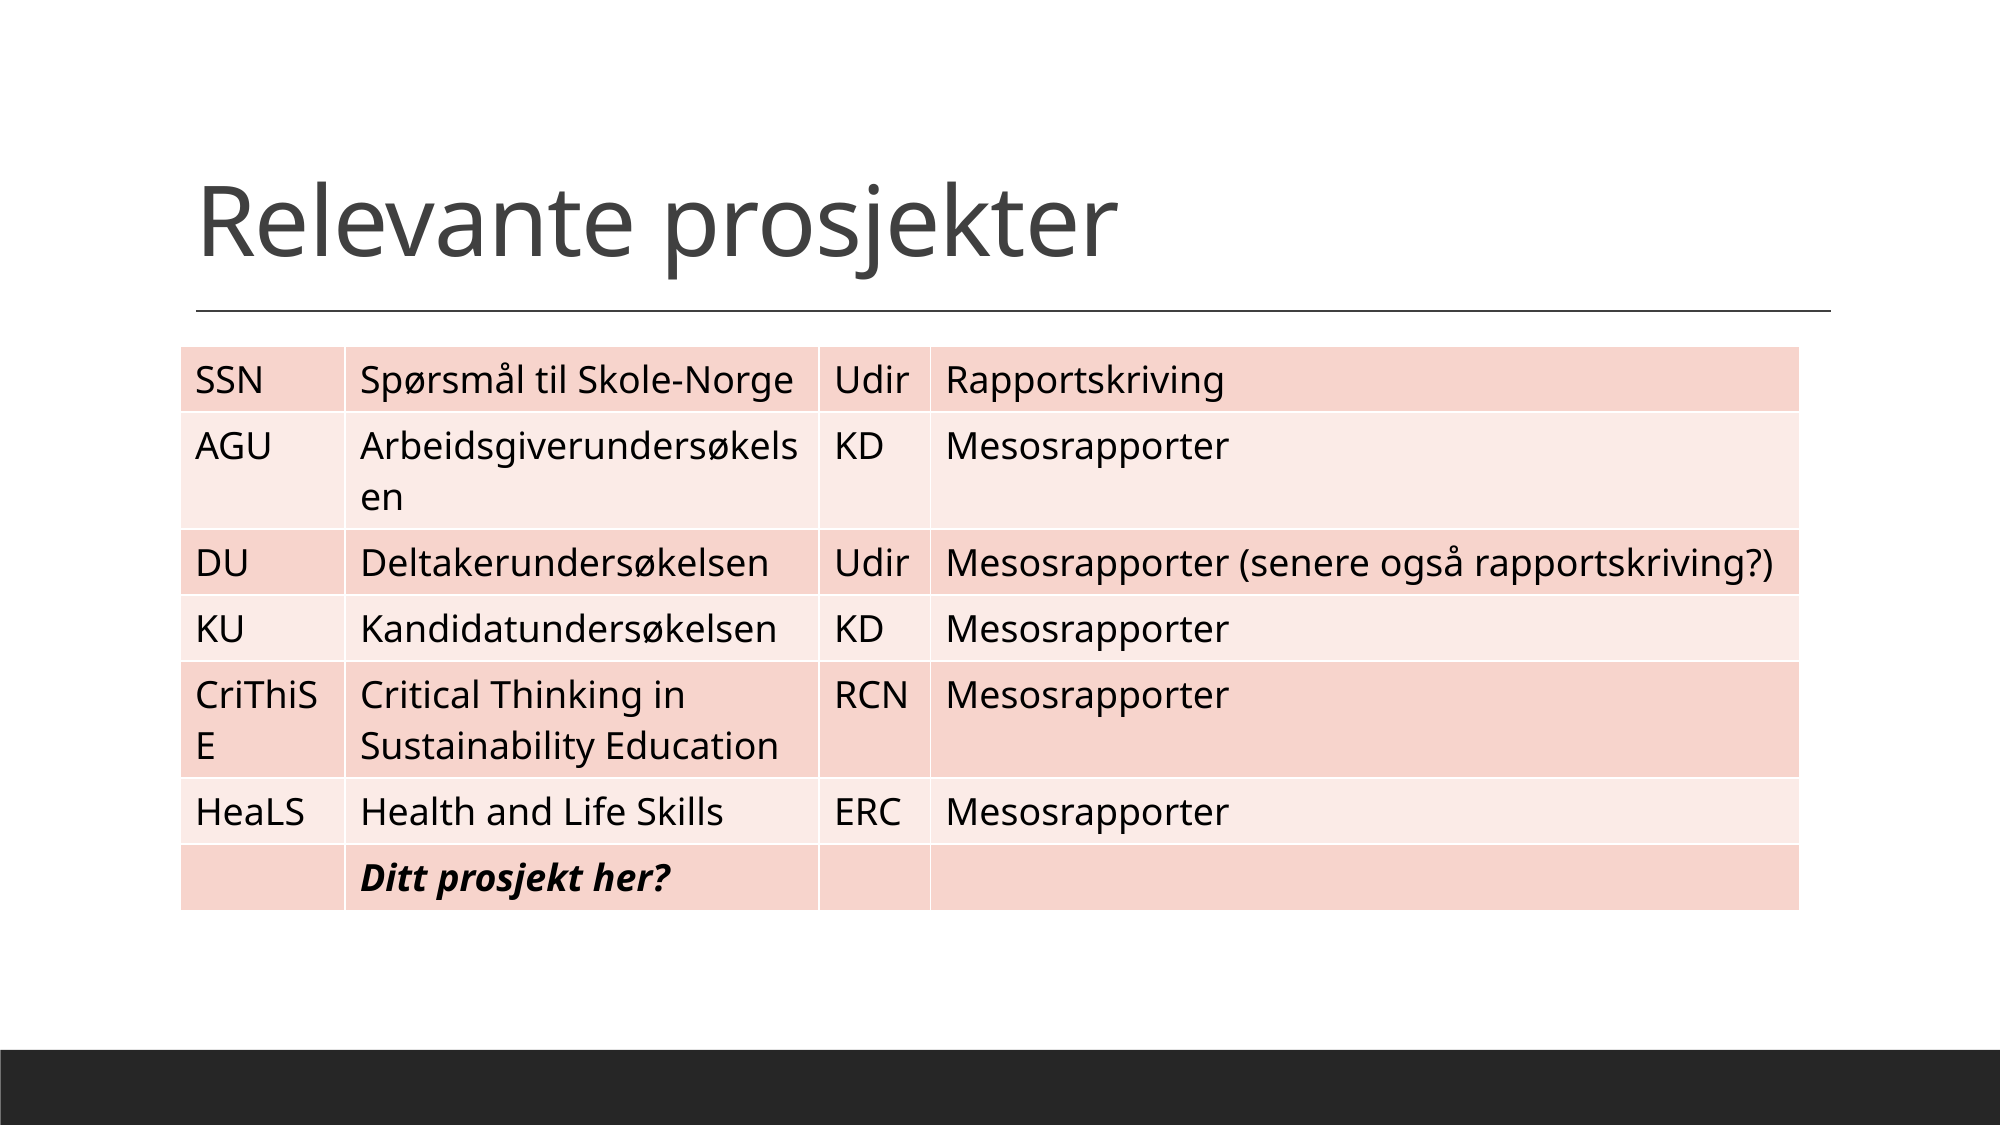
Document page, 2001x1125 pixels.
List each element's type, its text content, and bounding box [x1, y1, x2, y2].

table_cell KD [820, 413, 930, 528]
table_cell Critical Thinking in Sustainability Education [346, 662, 818, 777]
table_cell HeaLS [181, 779, 344, 843]
table_cell Mesosrapporter [931, 413, 1799, 528]
table_cell Mesosrapporter (senere også rapportskriving?) [931, 530, 1799, 594]
table_cell Health and Life Skills [346, 779, 818, 843]
table_cell Deltakerundersøkelsen [346, 530, 818, 594]
table_cell KU [181, 596, 344, 660]
table_cell DU [181, 530, 344, 594]
table_cell Mesosrapporter [931, 596, 1799, 660]
table_cell Mesosrapporter [931, 662, 1799, 777]
table_header Spørsmål til Skole-Norge [346, 347, 818, 411]
table_cell AGU [181, 413, 344, 528]
table_header Udir [820, 347, 930, 411]
table_cell [931, 845, 1799, 910]
table_cell RCN [820, 662, 930, 777]
table_cell [820, 845, 930, 910]
table_header SSN [181, 347, 344, 411]
table_cell Ditt prosjekt her? [346, 845, 818, 910]
table_cell [181, 845, 344, 910]
table_cell Kandidatundersøkelsen [346, 596, 818, 660]
table_cell ERC [820, 779, 930, 843]
title Relevante prosjekter [180, 47, 1830, 285]
table_cell Mesosrapporter [931, 779, 1799, 843]
table_cell Udir [820, 530, 930, 594]
table_header Rapportskriving [931, 347, 1799, 411]
table_cell Arbeidsgiverundersøkelsen [346, 413, 818, 528]
table_cell KD [820, 596, 930, 660]
table_cell CriThiSE [181, 662, 344, 777]
